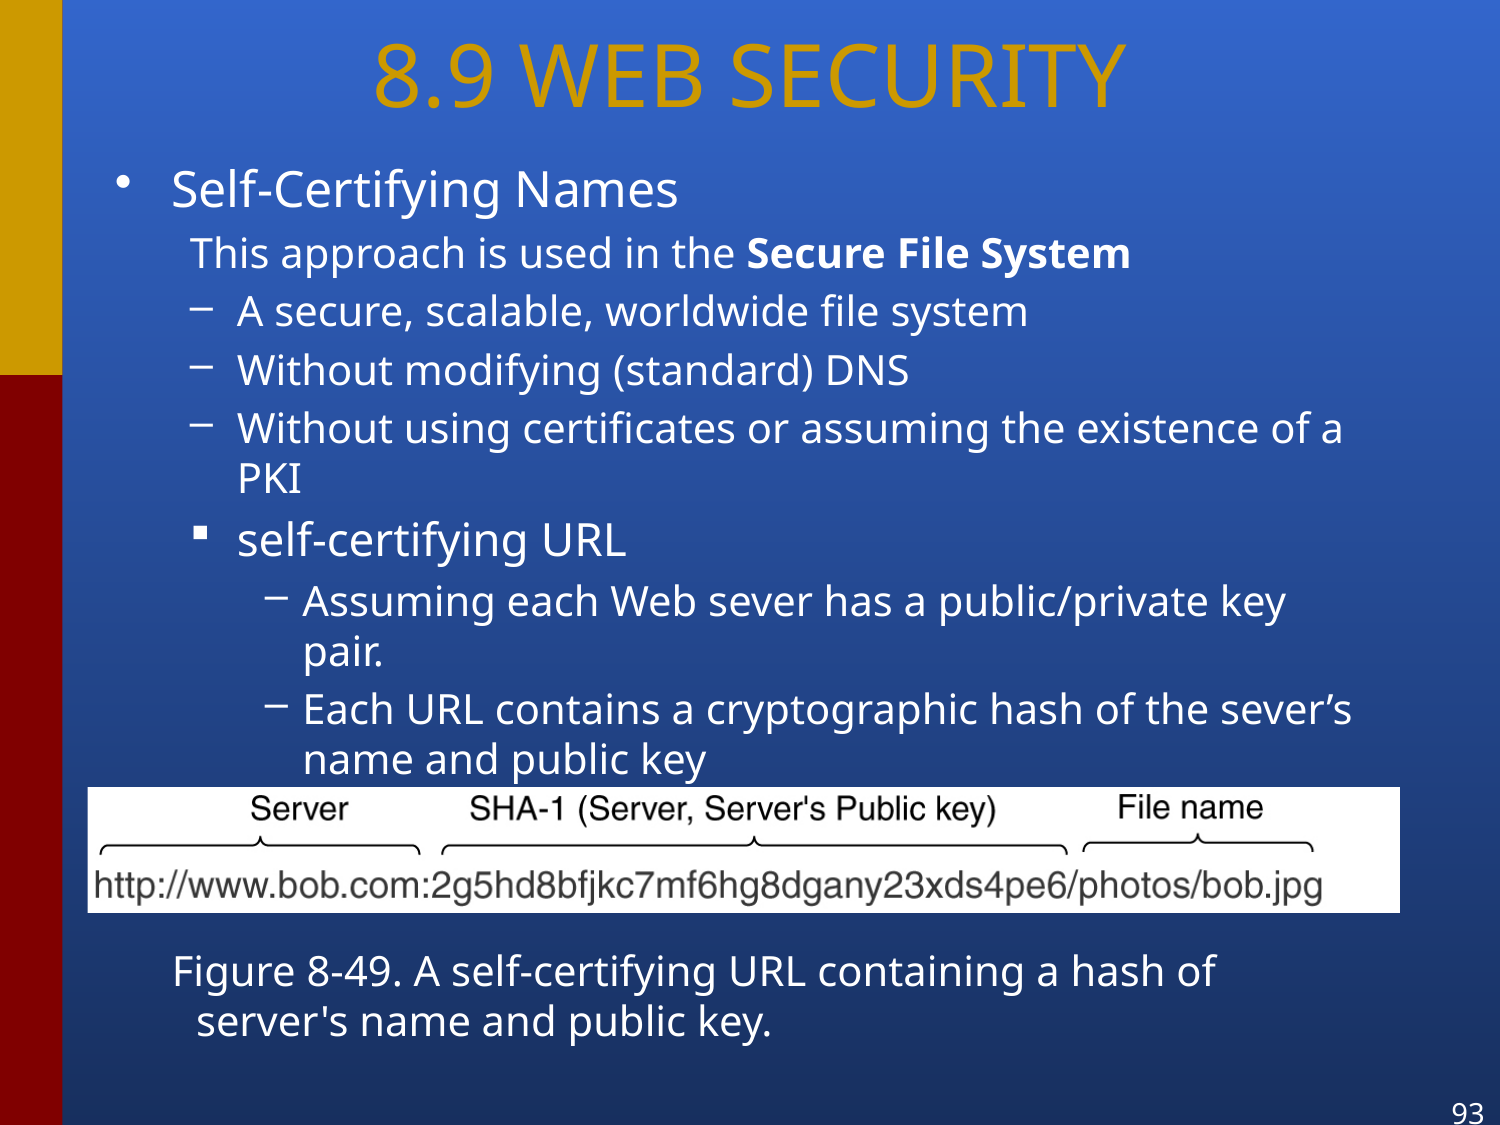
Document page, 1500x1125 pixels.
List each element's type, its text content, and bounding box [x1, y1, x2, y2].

text_box Figure 8-49. A self-certifying URL containing a hash of server's name and public key. [124, 937, 1313, 1063]
picture [87, 787, 1400, 919]
slide_number 93 [1187, 1087, 1500, 1125]
list Self-Certifying Names This approach is used in the Secure File System A secure, scalable, worldwide file system Without modifying (standard) DNS Without using certificates or assuming the existence of a PKI self-certifying URL Assuming each Web sever has a public/private key pair. Each URL contains a cryptographic hash of the sever’s name and public key Example: [99, 149, 1388, 775]
title 8.9 WEB SECURITY [150, 0, 1350, 149]
